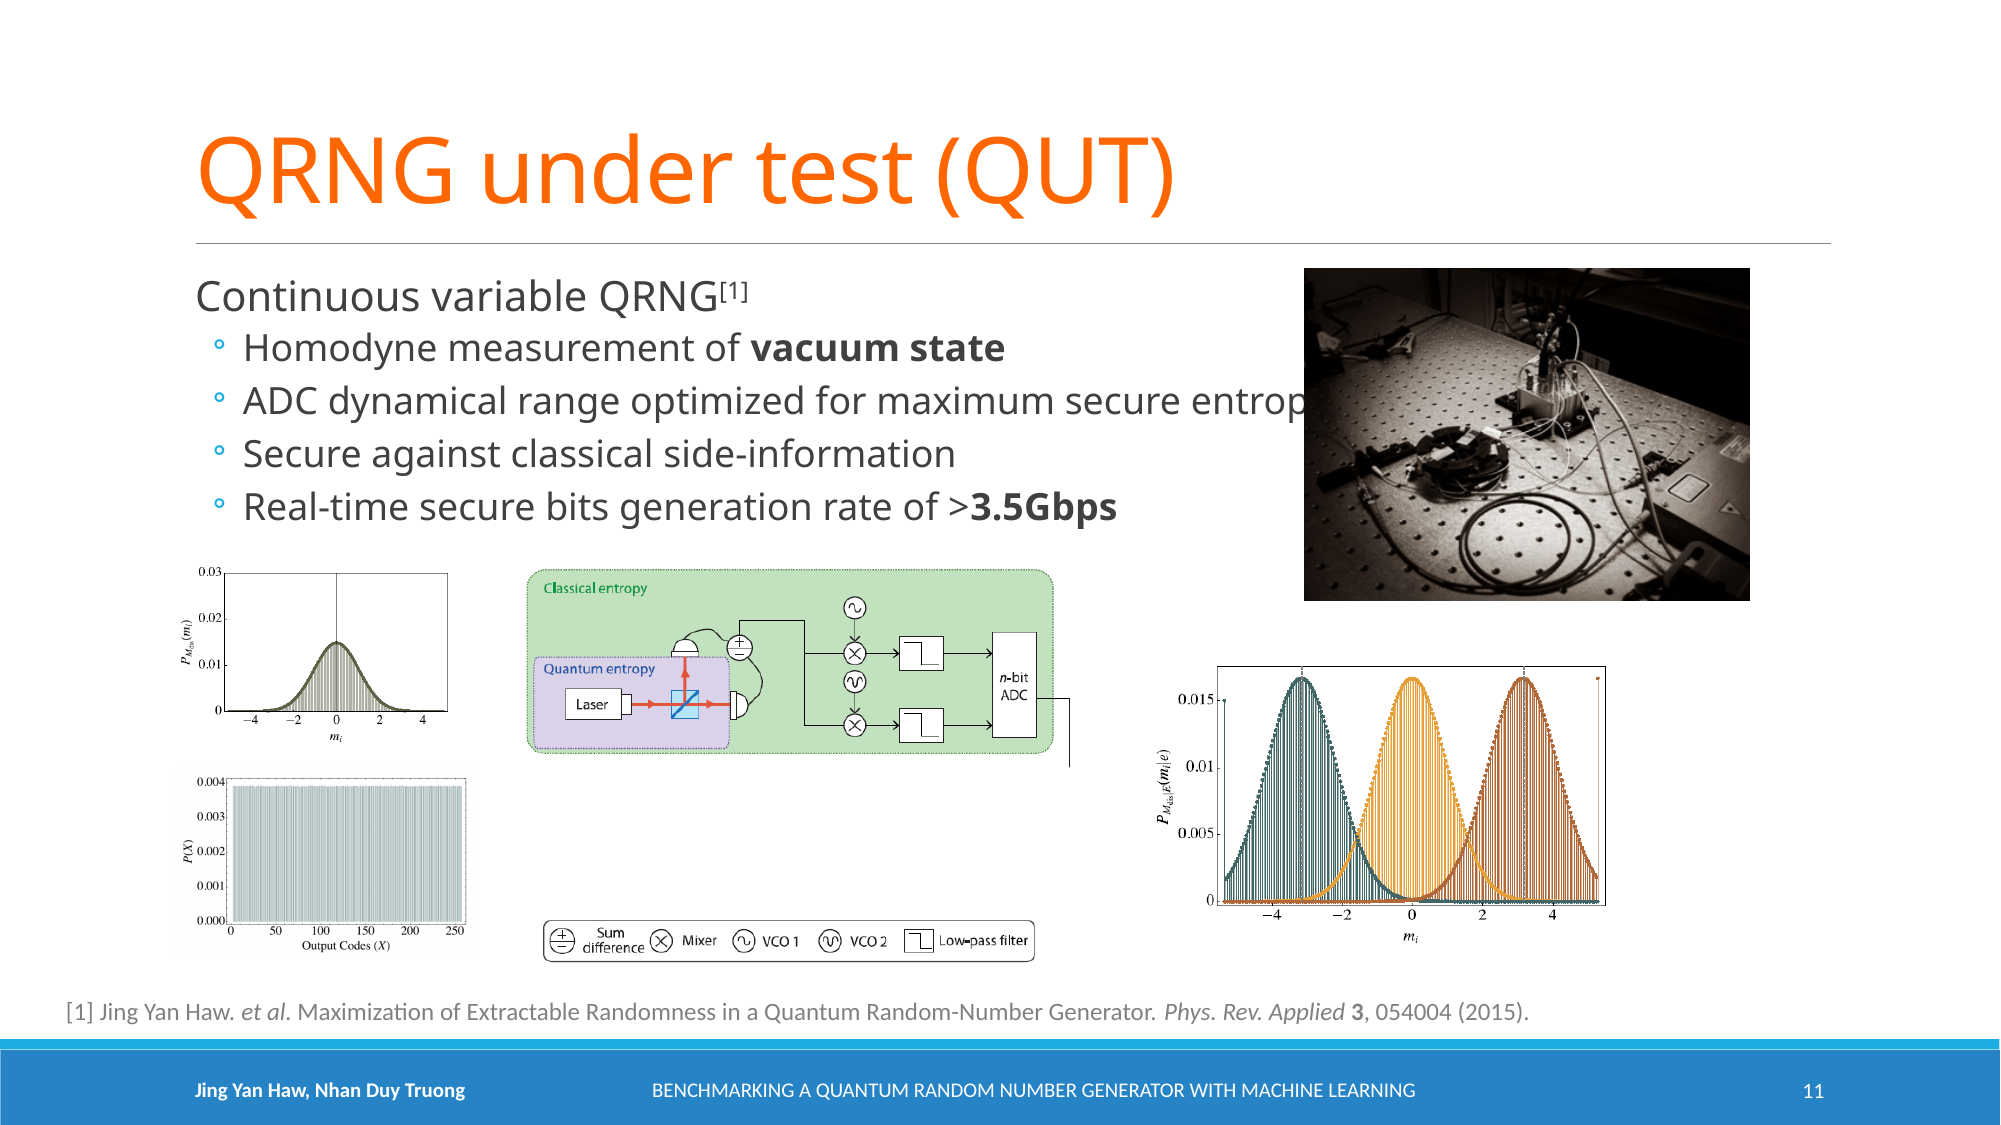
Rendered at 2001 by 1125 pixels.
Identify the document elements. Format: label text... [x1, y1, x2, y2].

picture [1152, 664, 1625, 950]
slide_number 11 [1624, 1059, 1840, 1120]
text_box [167, 535, 454, 745]
text_box [1] Jing Yan Haw. et al. Maximization of Extractable Randomness in a Quantum Random-Number Generator. Phys. Rev. Applied 3, 054004 (2015). [51, 988, 1830, 1034]
picture [172, 552, 1090, 1015]
list Continuous variable QRNG[1] Homodyne measurement of vacuum state ADC dynamical range optimized for maximum secure entropy Secure against classical side-information Real-time secure bits generation rate of >3.5Gbps [180, 268, 1440, 963]
picture [1304, 267, 1750, 602]
footer Benchmarking a Quantum Random Number Generator with Machine Learning [604, 1059, 1464, 1120]
slide_number Jing Yan Haw, Nhan Duy Truong [180, 1059, 586, 1120]
title QRNG under test (QUT) [180, 47, 1830, 231]
